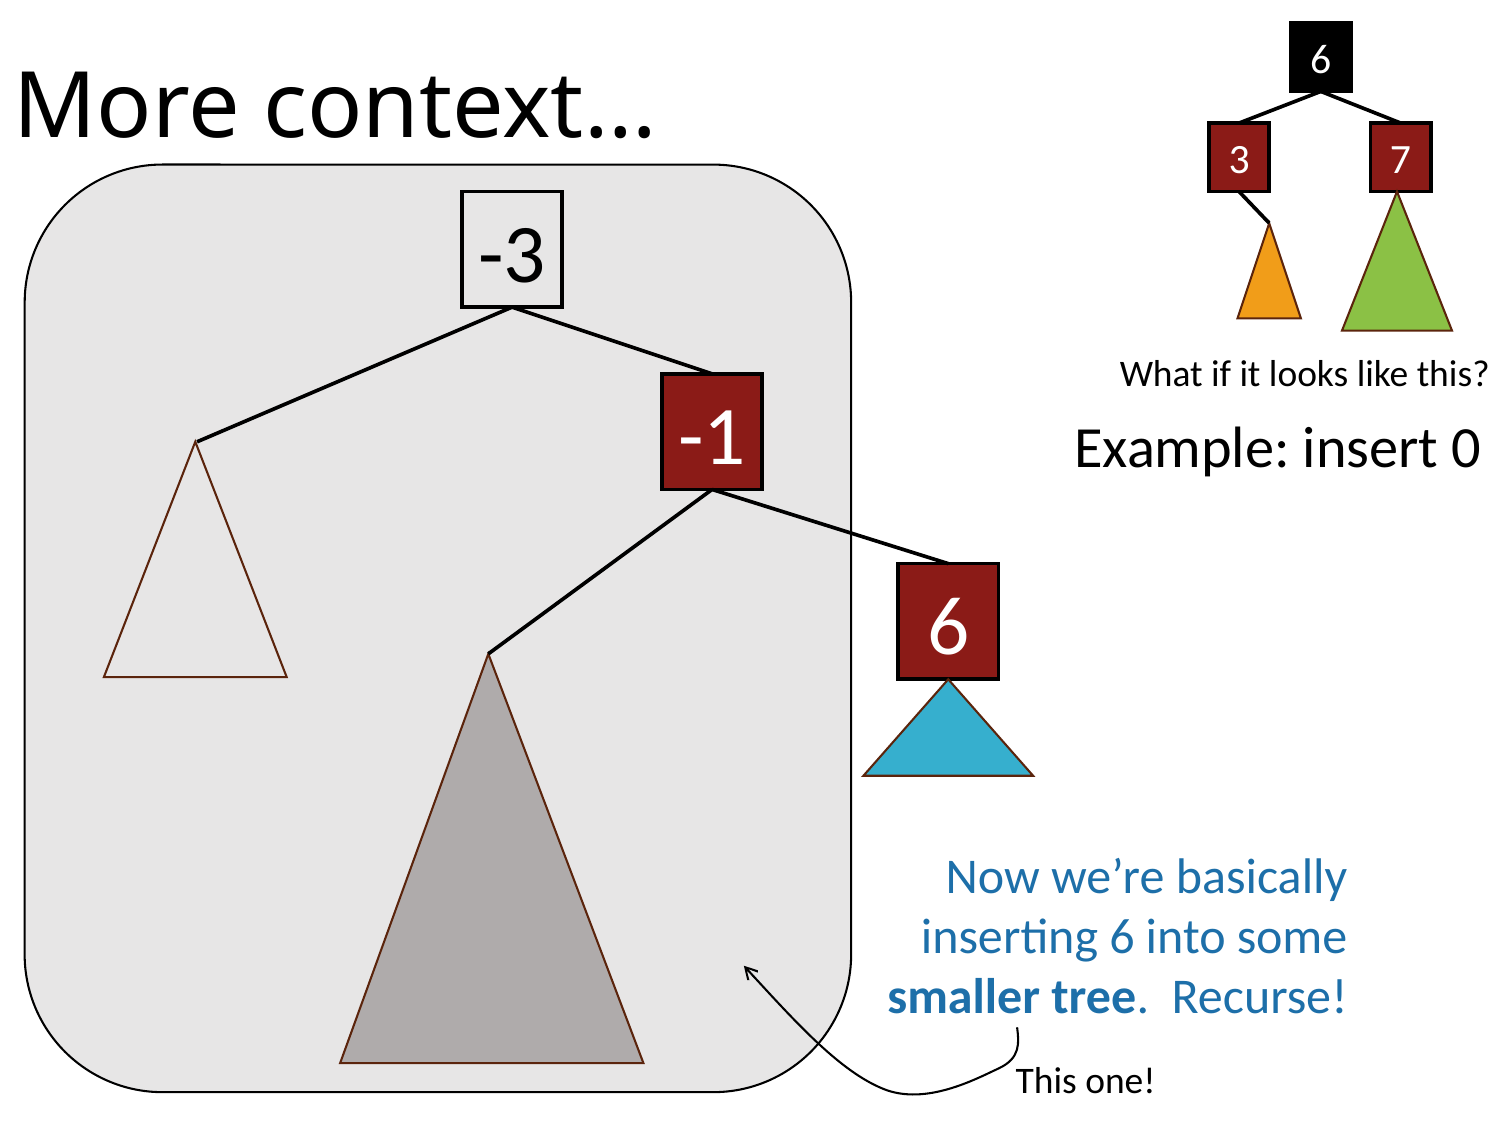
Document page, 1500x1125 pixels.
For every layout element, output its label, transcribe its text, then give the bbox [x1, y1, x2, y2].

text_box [713, 489, 949, 564]
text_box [1208, 22, 1453, 331]
text_box What if it looks like this? [1104, 341, 1500, 402]
text_box [102, 438, 289, 679]
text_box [197, 307, 513, 442]
text_box -3 [461, 190, 563, 307]
text_box 6 [897, 563, 999, 680]
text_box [488, 489, 713, 654]
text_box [513, 307, 713, 374]
text_box Example: insert 0 [1059, 402, 1500, 697]
title More context… [0, 0, 1293, 217]
text_box [338, 654, 645, 1065]
text_box This one! [1000, 1048, 1207, 1109]
text_box [23, 217, 853, 1094]
text_box [743, 965, 1020, 1096]
text_box [861, 677, 1036, 777]
text_box Now we’re basically inserting 6 into some smaller tree. Recurse! [845, 836, 1363, 1032]
text_box -1 [661, 373, 763, 489]
